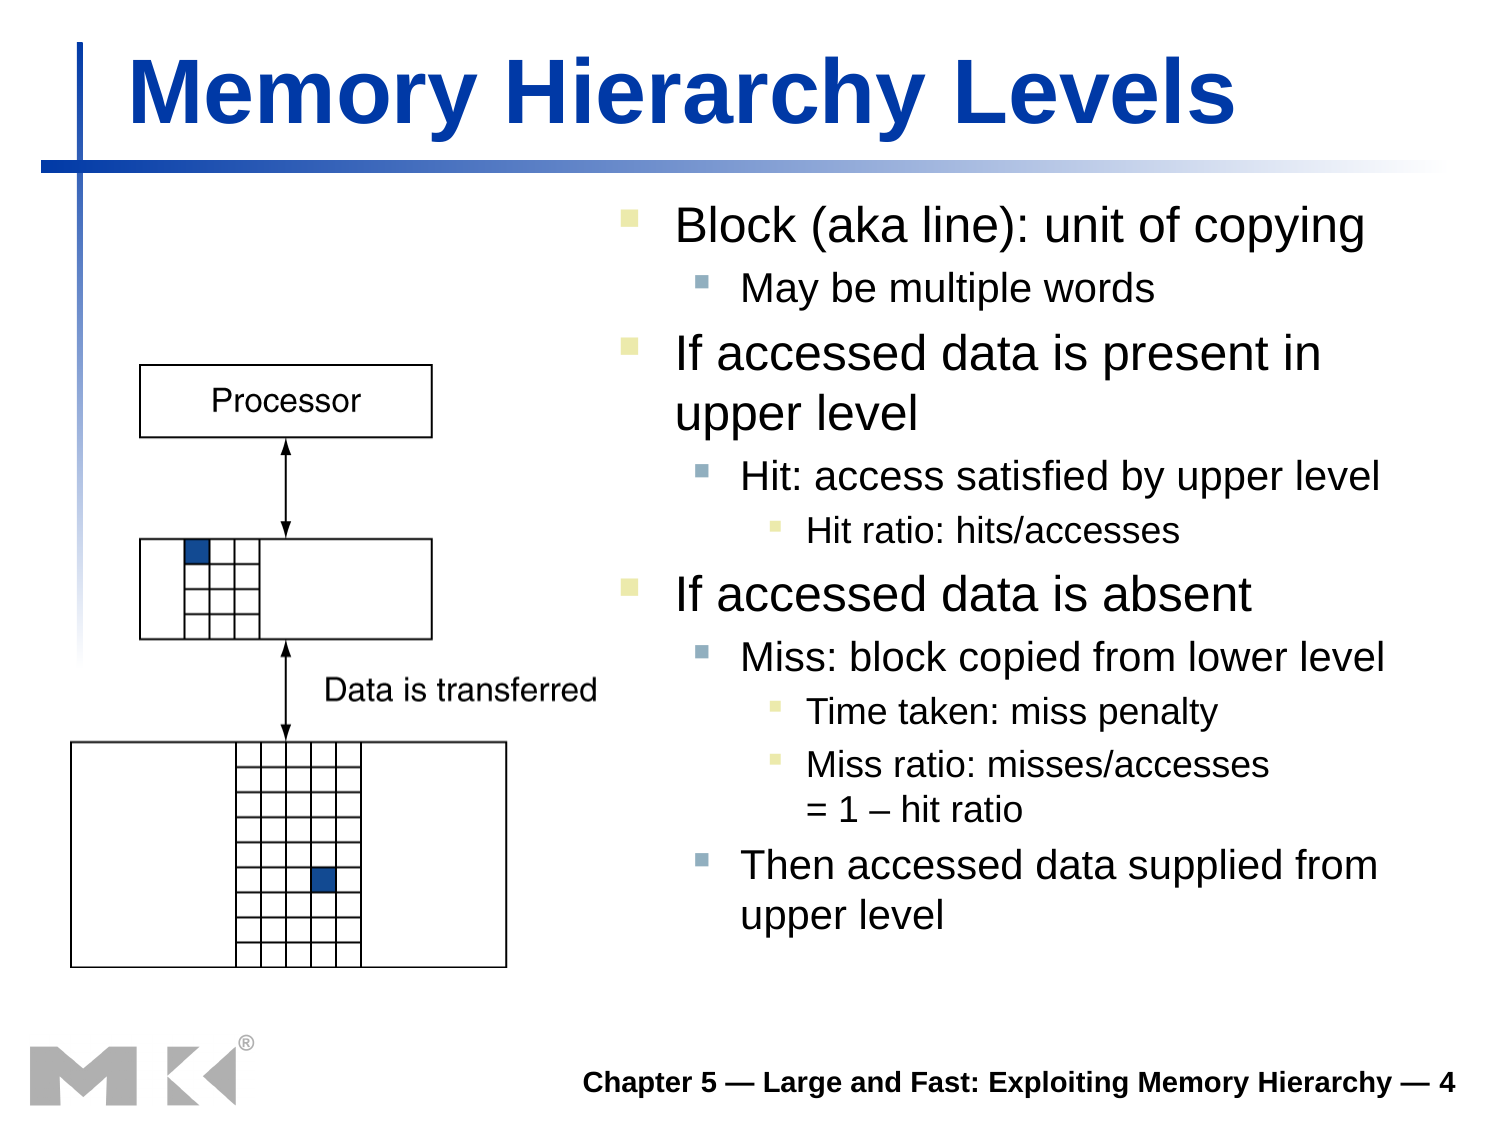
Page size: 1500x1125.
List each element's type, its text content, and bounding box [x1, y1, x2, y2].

list Block (aka line): unit of copying May be multiple words If accessed data is present in upper level Hit: access satisfied by upper level Hit ratio: hits/accesses If accessed data is absent Miss: block copied from lower level Time taken: miss penalty Miss ratio: misses/accesses = 1 – hit ratio Then accessed data supplied from upper level [603, 184, 1469, 1024]
picture [29, 1034, 255, 1106]
title Memory Hierarchy Levels [112, 23, 1468, 149]
picture [69, 364, 598, 968]
footer Chapter 5 — Large and Fast: Exploiting Memory Hierarchy — 4 [277, 1046, 1471, 1106]
